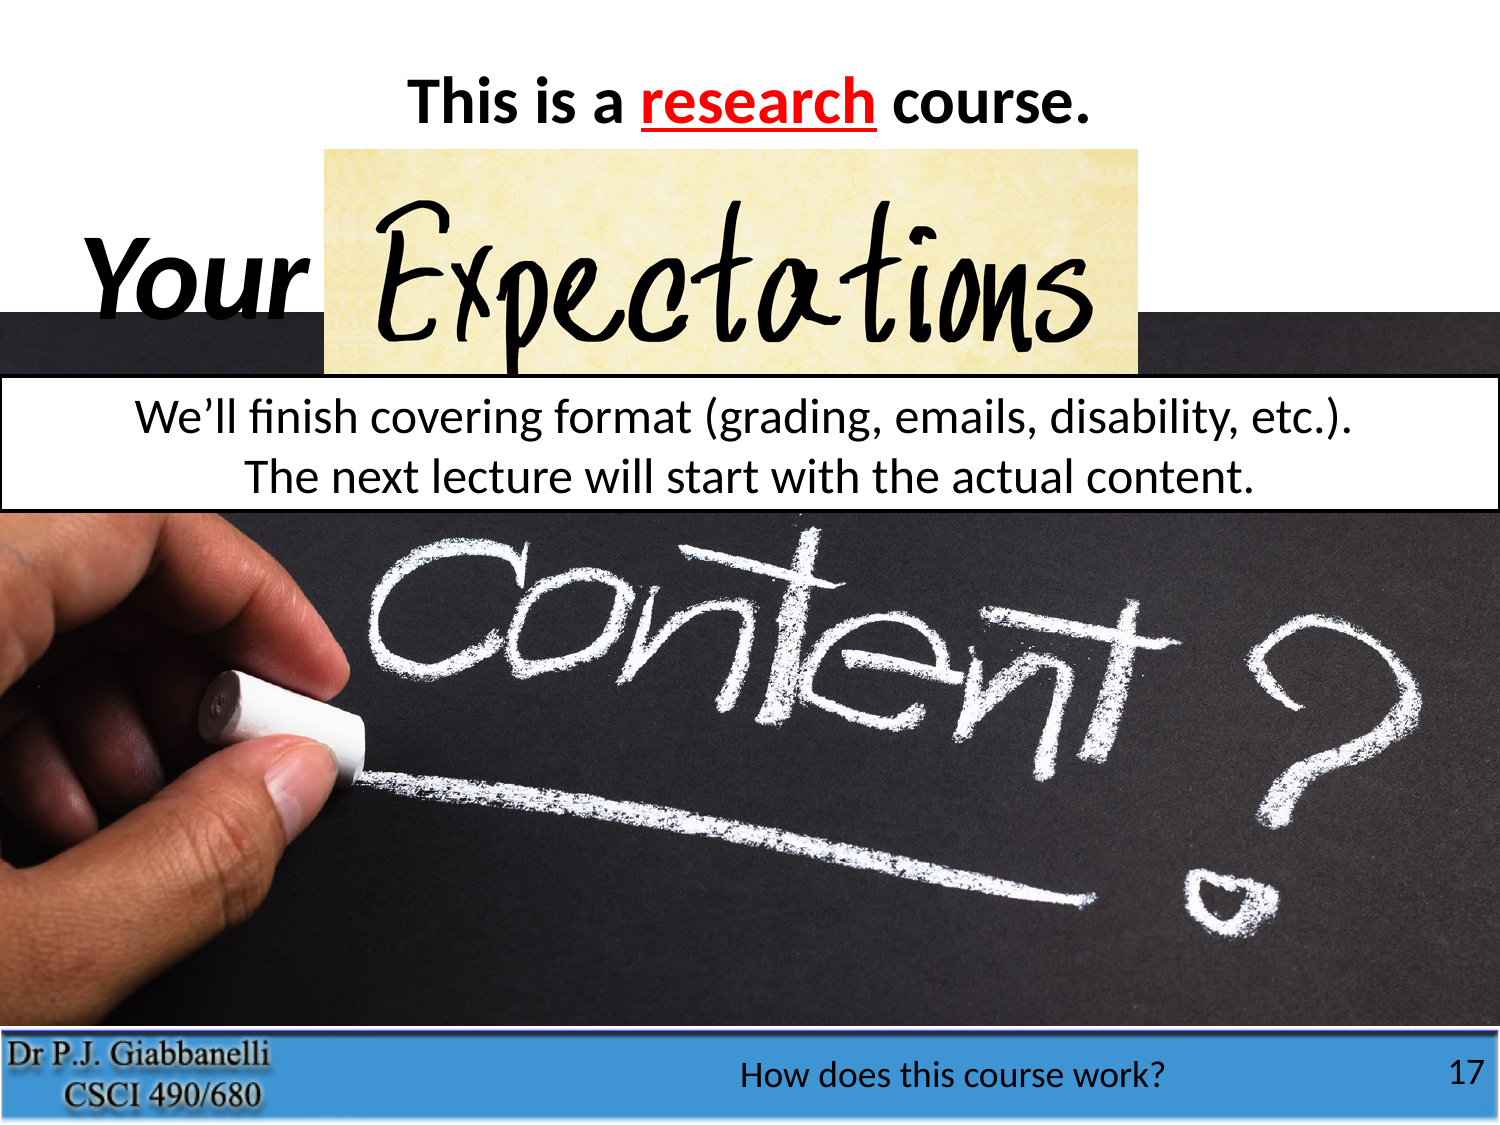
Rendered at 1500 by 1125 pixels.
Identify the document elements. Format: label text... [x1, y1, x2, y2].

text_box This is a research course. [0, 49, 1500, 145]
picture [0, 149, 1500, 1125]
text_box Your [0, 187, 319, 310]
